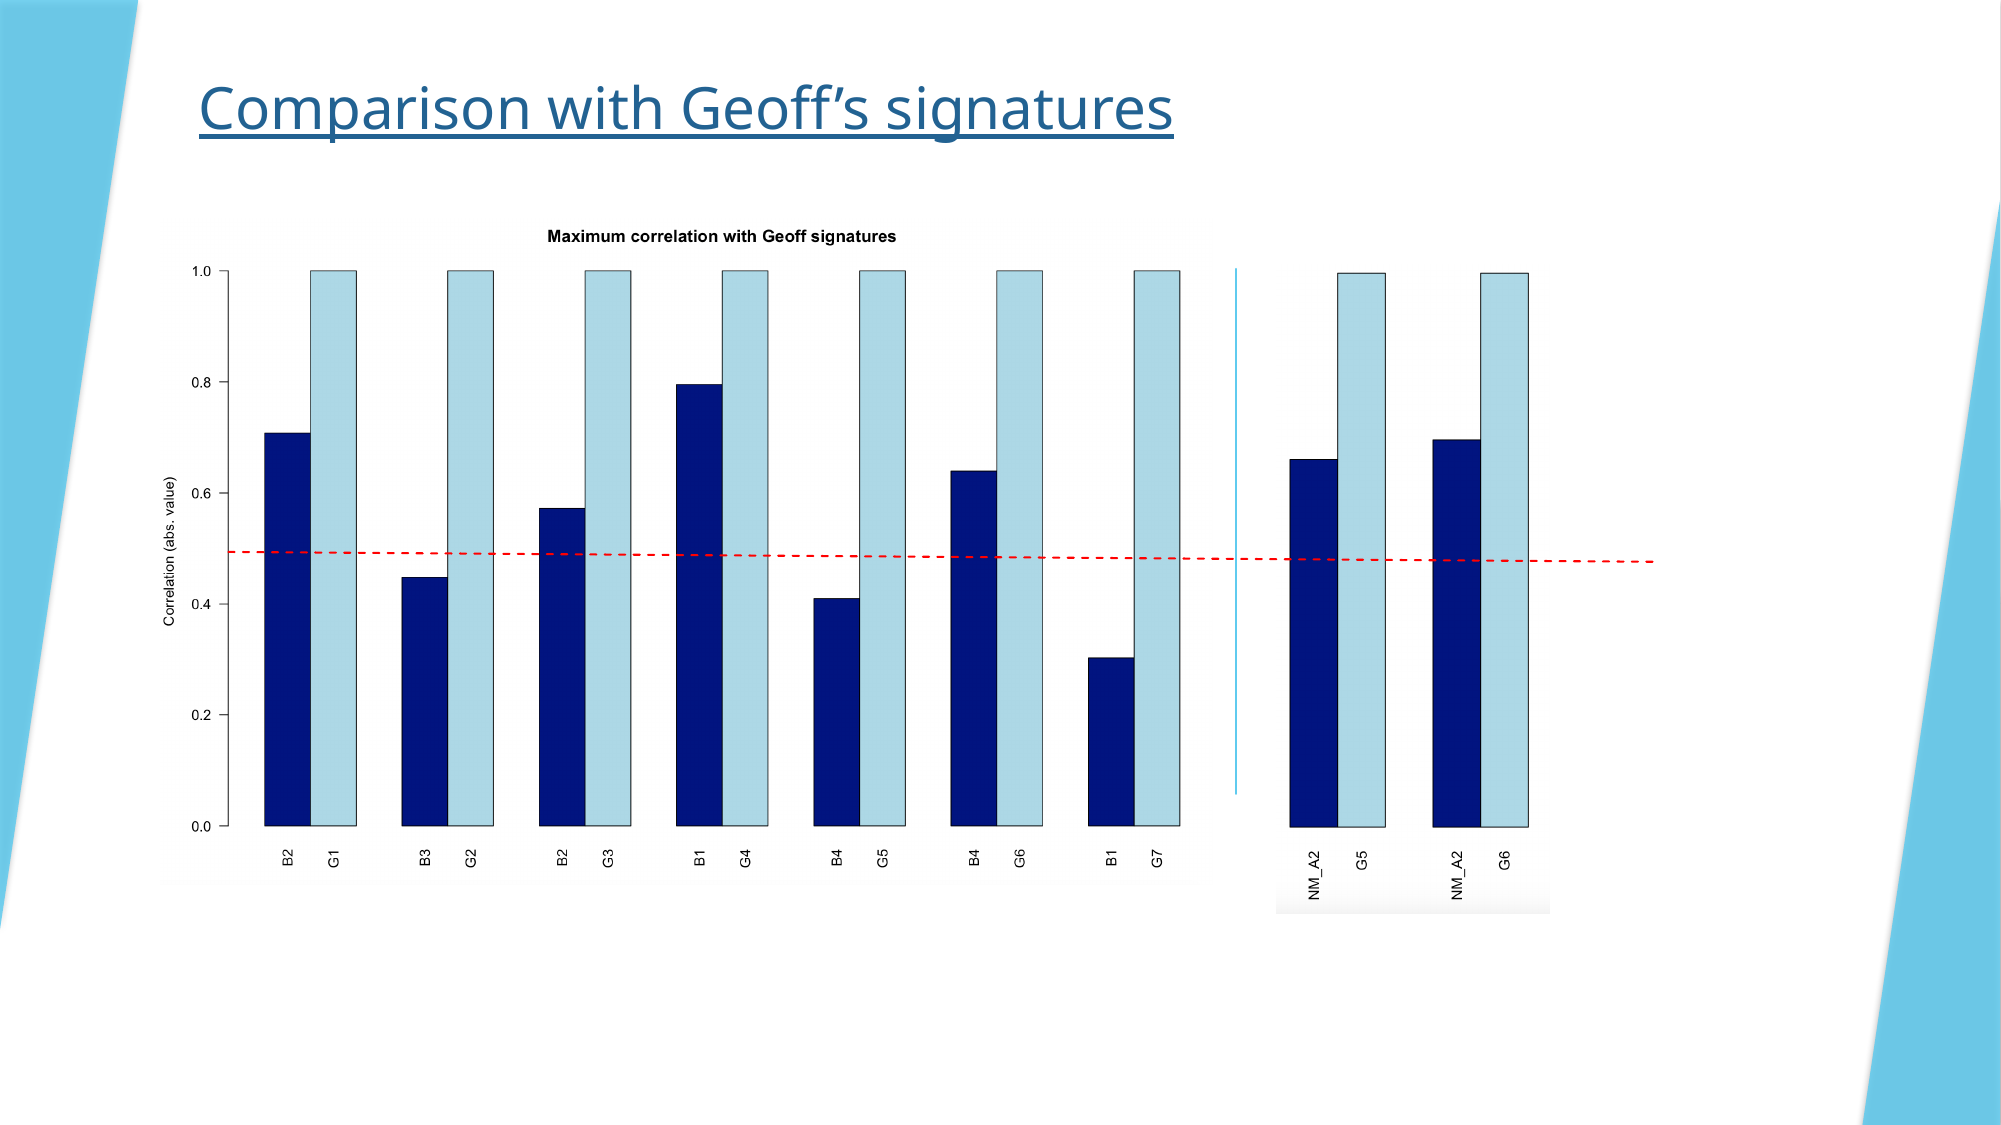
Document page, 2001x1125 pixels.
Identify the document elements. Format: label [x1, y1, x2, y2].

picture [1276, 263, 1551, 551]
picture [1276, 563, 1551, 915]
picture [159, 218, 1214, 886]
text_box [0, 0, 2000, 1125]
text_box [227, 551, 1658, 563]
